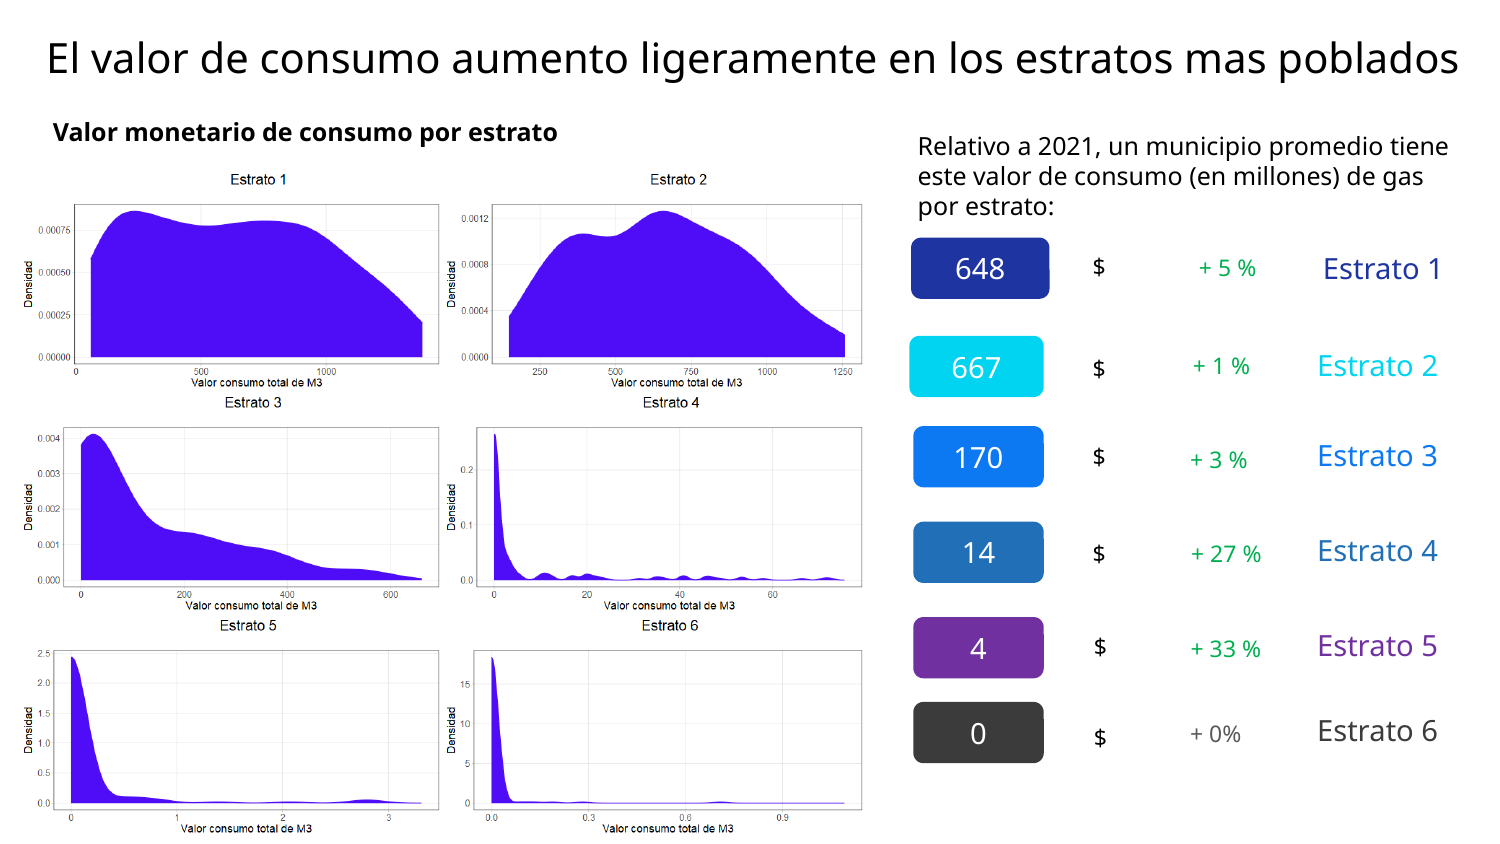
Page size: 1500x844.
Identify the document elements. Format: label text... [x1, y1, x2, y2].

title El valor de consumo aumento ligeramente en los estratos mas poblados [17, 17, 1489, 97]
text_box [909, 335, 1454, 398]
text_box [913, 616, 1454, 679]
picture [20, 170, 866, 840]
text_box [913, 425, 1454, 488]
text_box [910, 237, 1460, 300]
text_box Relativo a 2021, un municipio promedio tiene este valor de consumo (en millones) de gas por estrato: [902, 118, 1467, 233]
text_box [913, 701, 1454, 764]
text_box Valor monetario de consumo por estrato [37, 91, 864, 169]
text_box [913, 521, 1454, 584]
